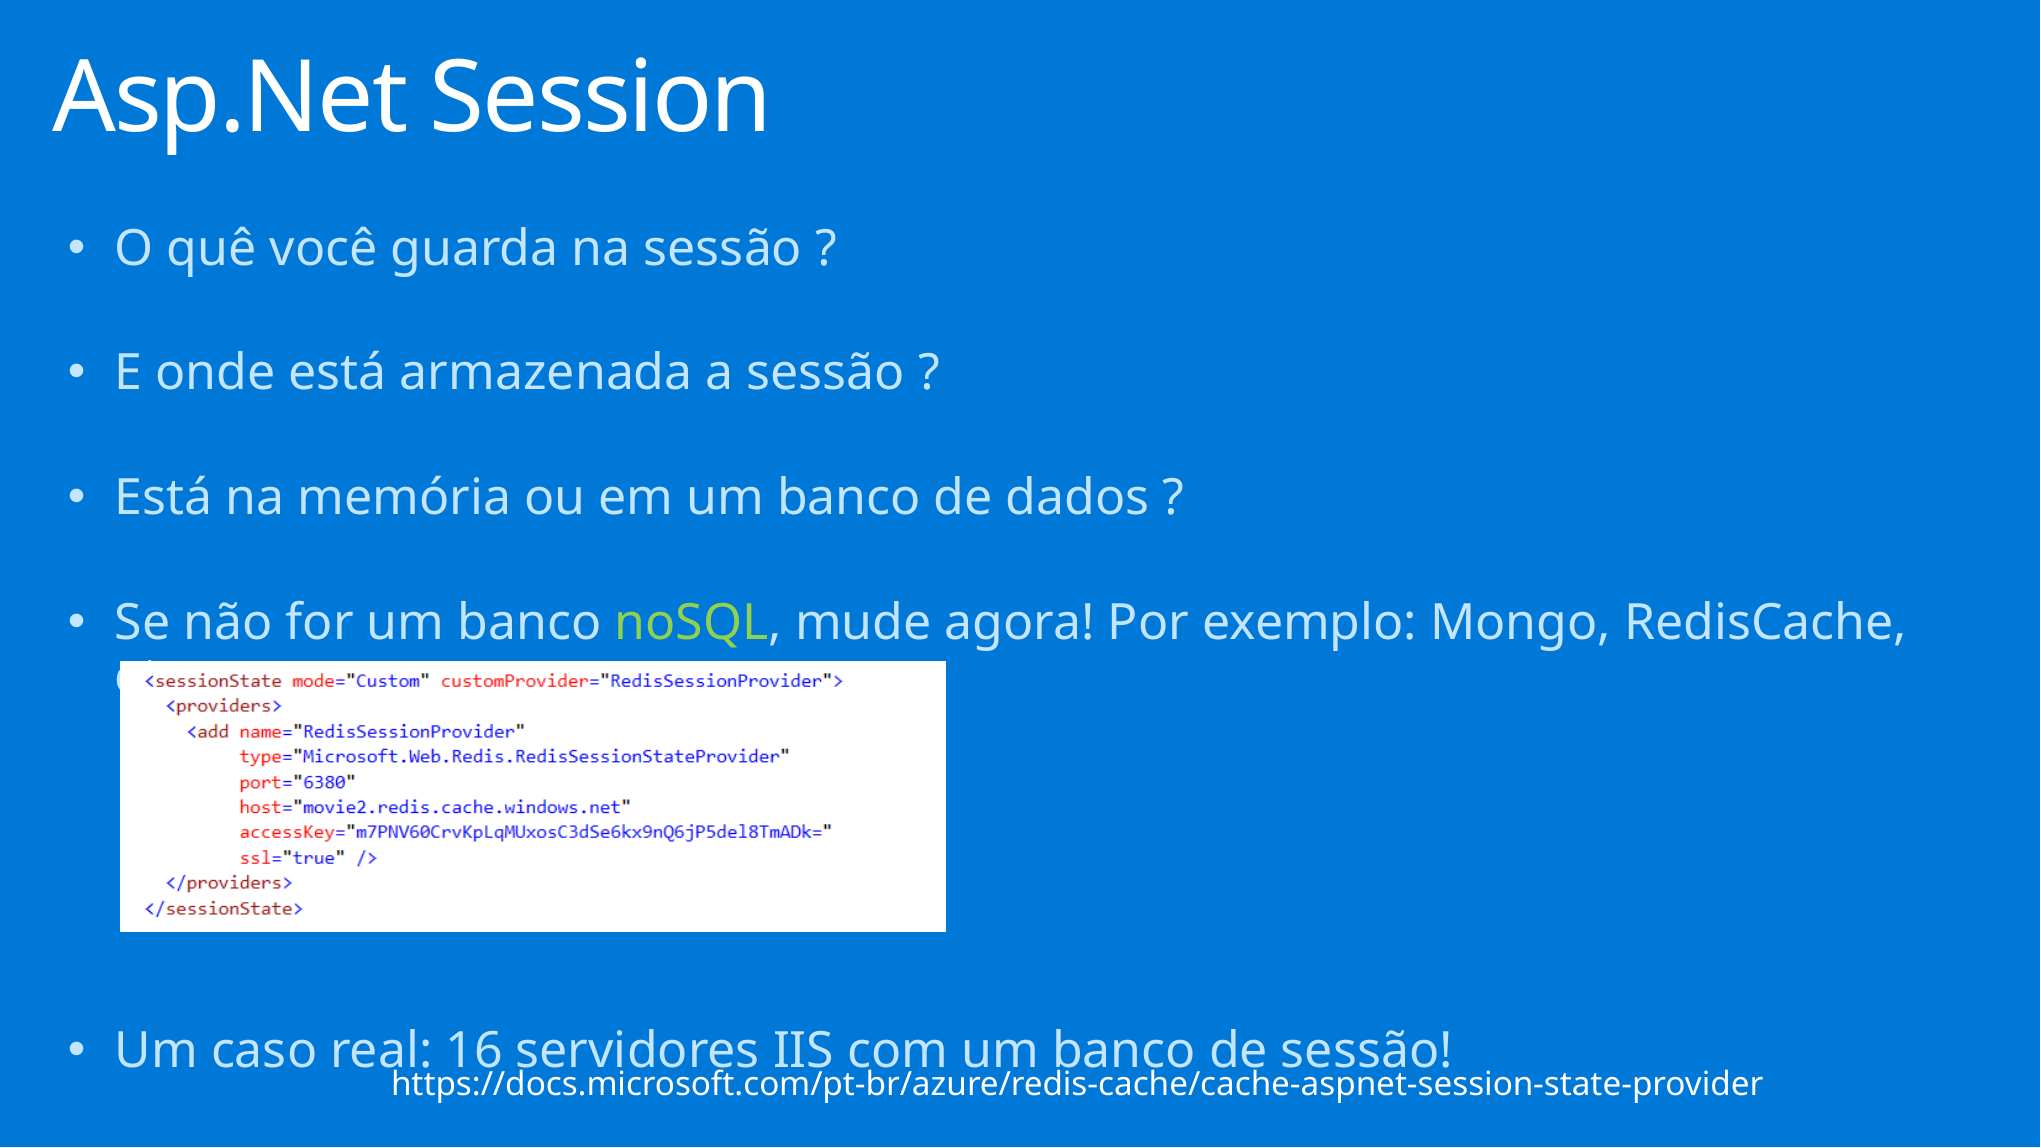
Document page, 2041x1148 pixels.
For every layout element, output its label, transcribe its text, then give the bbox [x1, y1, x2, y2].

text_box Asp.Net Session [37, 37, 1963, 143]
text_box https://docs.microsoft.com/pt-br/azure/redis-cache/cache-aspnet-session-state-provider [360, 1048, 1796, 1121]
text_box Visit O quê você guarda na sessão ? E onde está armazenada a sessão ? Está na memória ou em um banco de dados ? Se não for um banco noSQL, mude agora! Por exemplo: Mongo, RedisCache, etc Um caso real: 16 servidores IIS com um banco de sessão! [52, 160, 1963, 521]
picture [119, 660, 946, 932]
